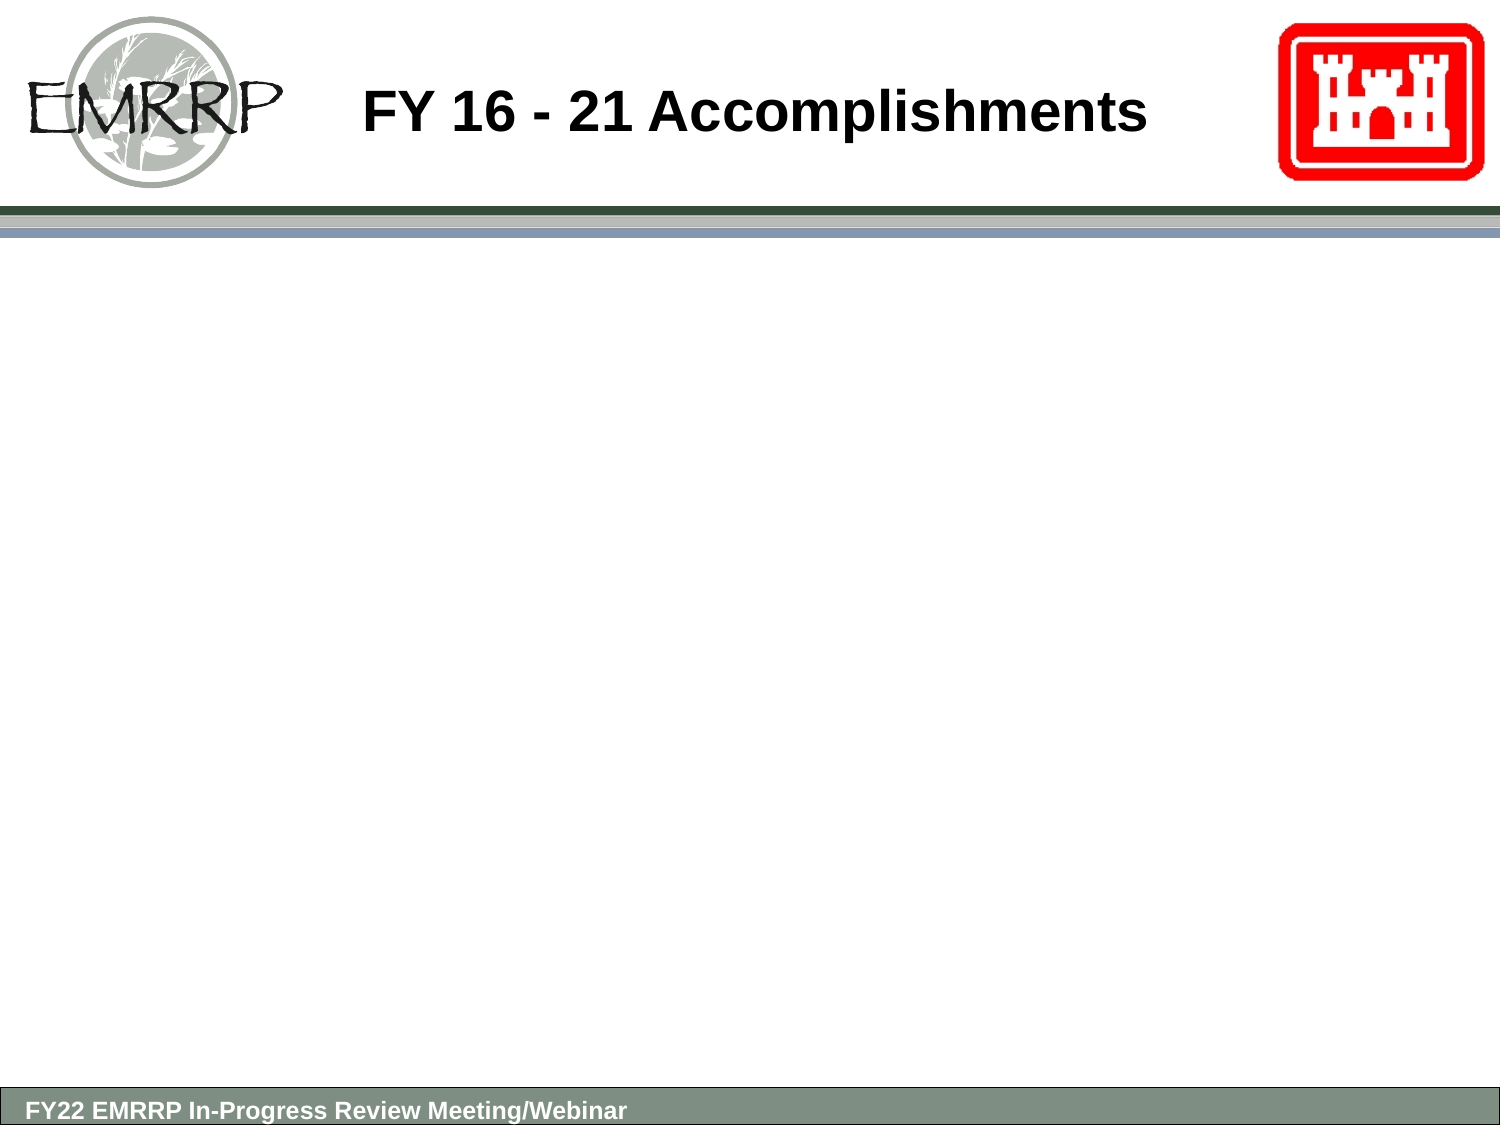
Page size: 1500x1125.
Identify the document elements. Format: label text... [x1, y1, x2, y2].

title FY 16 - 21 Accomplishments [274, 12, 1238, 204]
picture [24, 12, 274, 191]
picture [1275, 21, 1488, 183]
picture [0, 206, 1500, 238]
